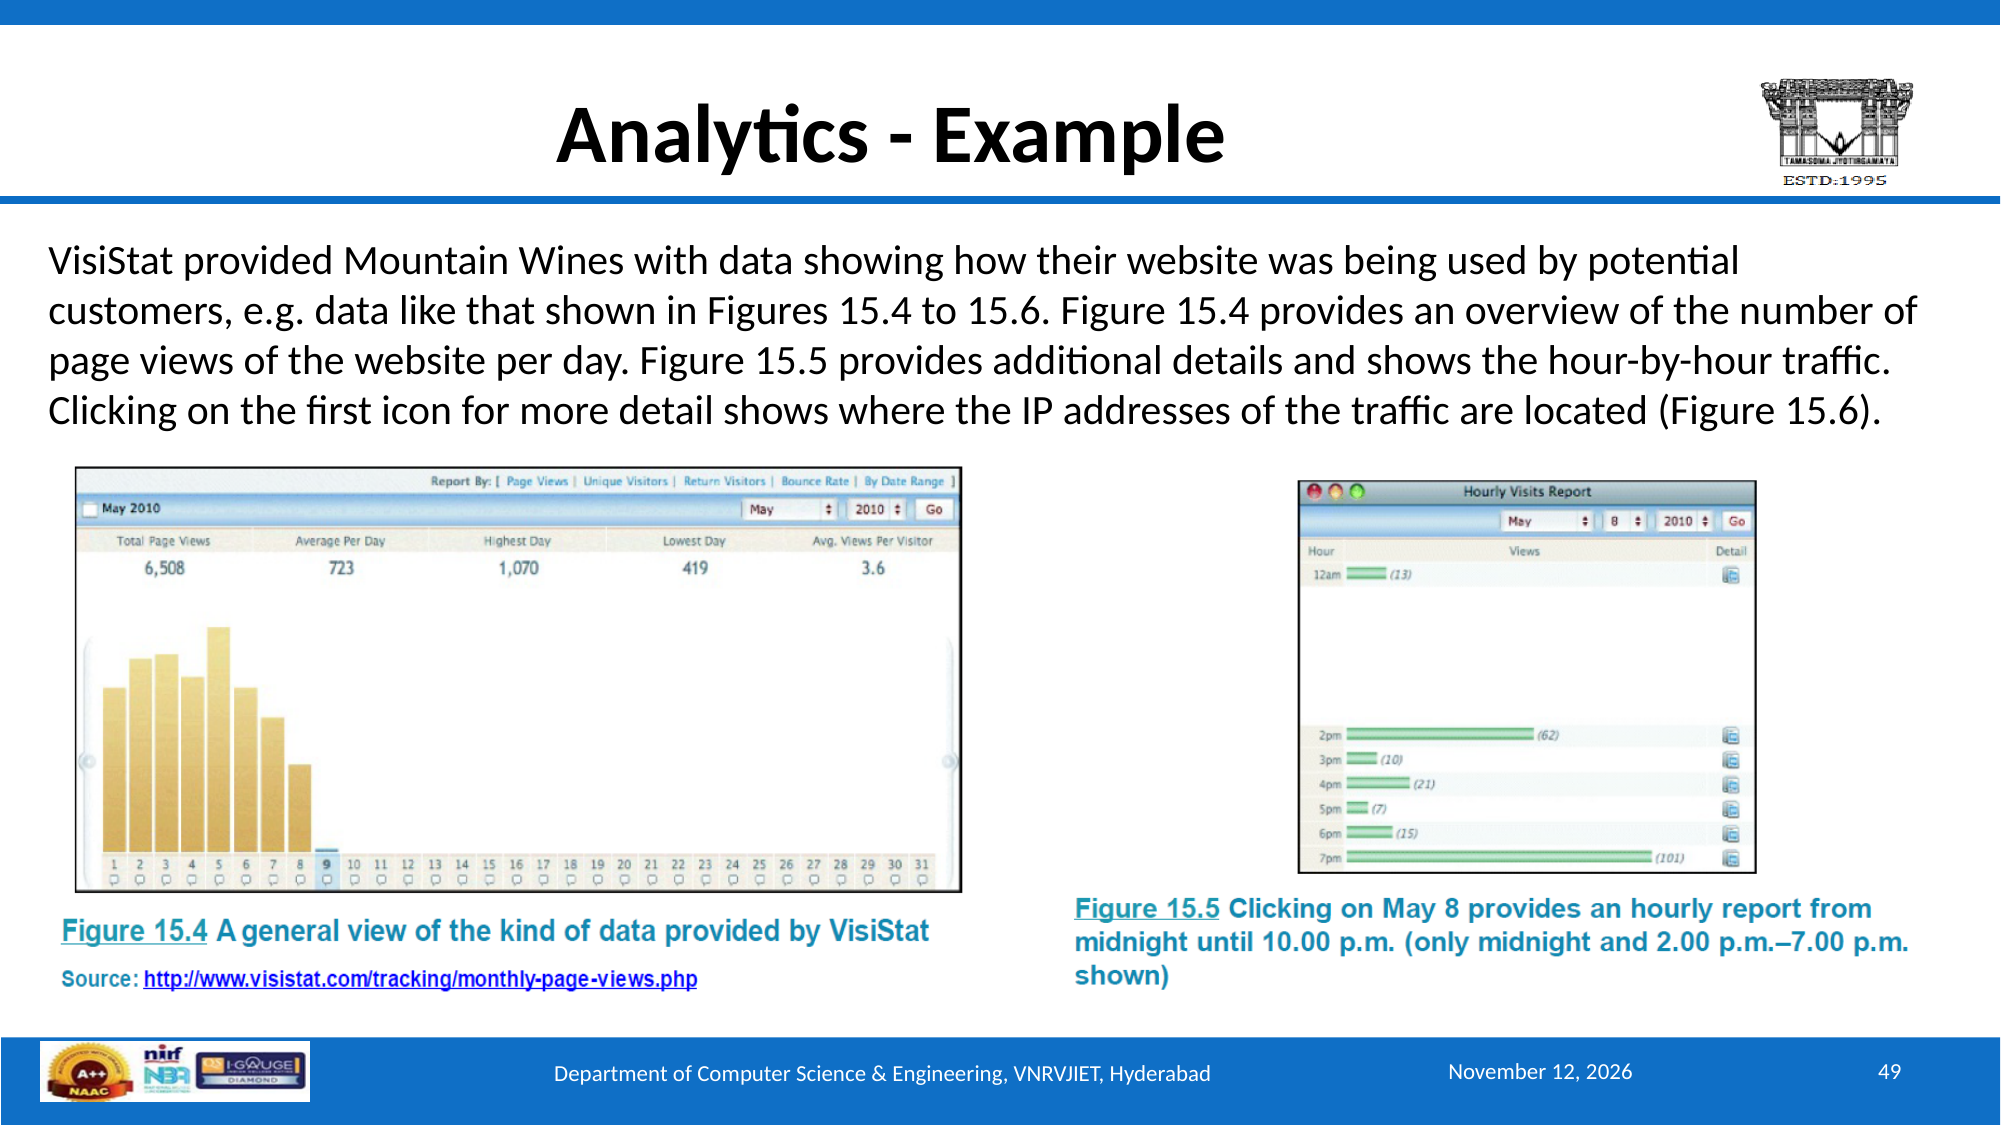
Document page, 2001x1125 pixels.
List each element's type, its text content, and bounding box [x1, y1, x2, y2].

title Analytics - Example [33, 57, 1750, 200]
list VisiStat provided Mountain Wines with data showing how their website was being used by potential customers, e.g. data like that shown in Figures 15.4 to 15.6. Figure 15.4 provides an overview of the number of page views of the website per day. Figure 15.5 provides additional details and shows the hour-by-hour traffic. Clicking on the first icon for more detail shows where the IP addresses of the traffic are located (Figure 15.6). [33, 224, 1950, 1013]
picture [49, 449, 984, 995]
slide_number 49 [1749, 1040, 1917, 1100]
picture [40, 1041, 310, 1102]
picture [1750, 70, 1934, 194]
picture [1016, 449, 1917, 995]
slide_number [1433, 1040, 1734, 1100]
footer Department of Computer Science & Engineering, VNRVJIET, Hyderabad [333, 1041, 1434, 1102]
